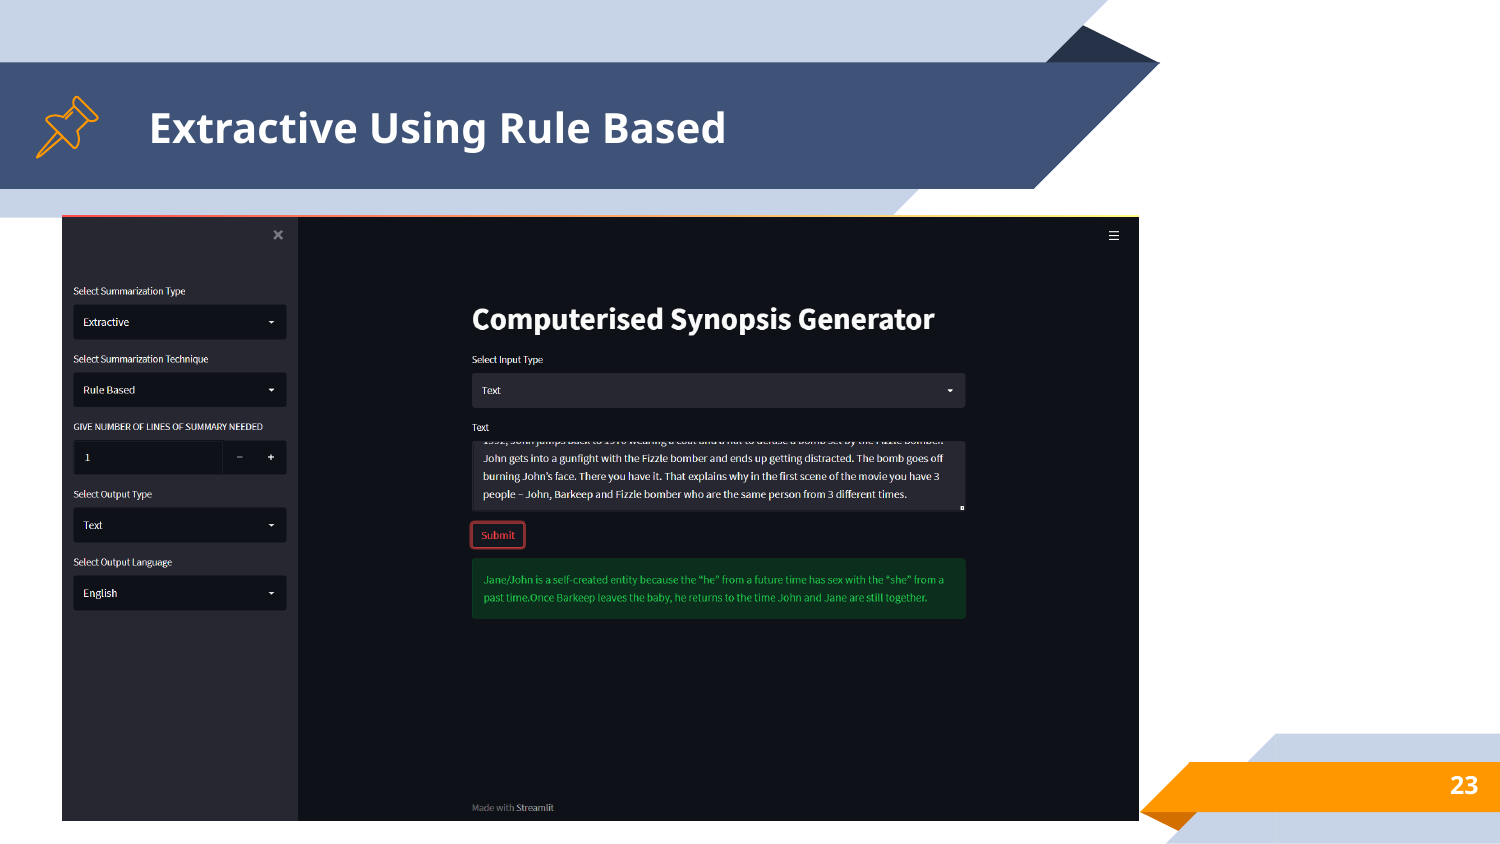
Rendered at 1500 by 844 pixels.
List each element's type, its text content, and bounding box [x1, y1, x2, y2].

slide_number 23 [1249, 760, 1494, 813]
title Extractive Using Rule Based [133, 64, 1035, 190]
picture [62, 215, 1139, 821]
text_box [36, 96, 98, 158]
